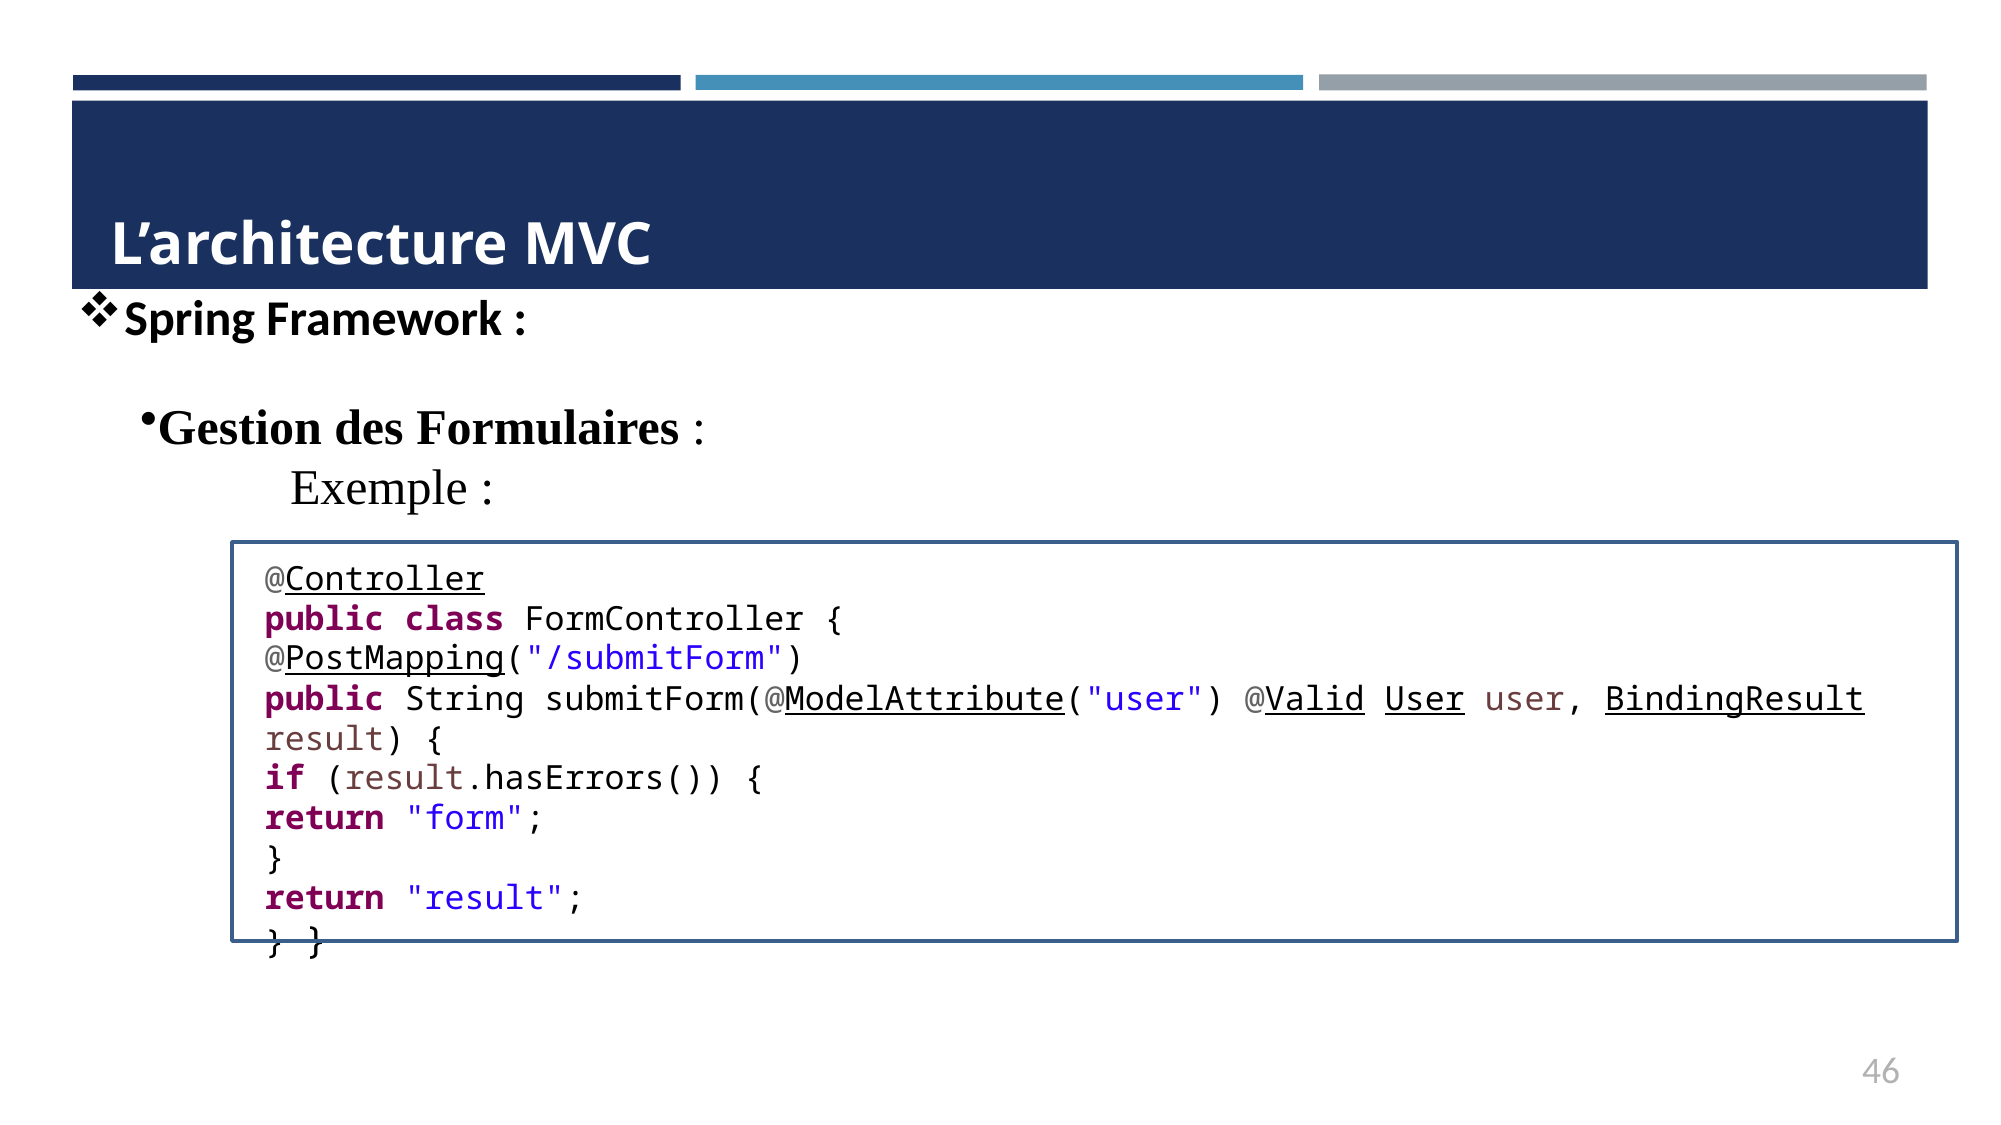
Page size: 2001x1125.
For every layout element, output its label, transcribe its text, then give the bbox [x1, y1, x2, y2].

text_box Gestion des Formulaires : Exemple : [124, 326, 1821, 522]
slide_number 46 [1440, 1046, 1900, 1103]
text_box [230, 540, 1959, 943]
text_box Spring Framework : [62, 277, 1328, 353]
text_box @Controller public class FormController { @PostMapping("/submitForm") public String submitForm(@ModelAttribute("user") @Valid User user, BindingResult result) { if (result.hasErrors()) { return "form"; } return "result"; } } [249, 549, 1990, 969]
title L’architecture MVC [72, 100, 1928, 289]
